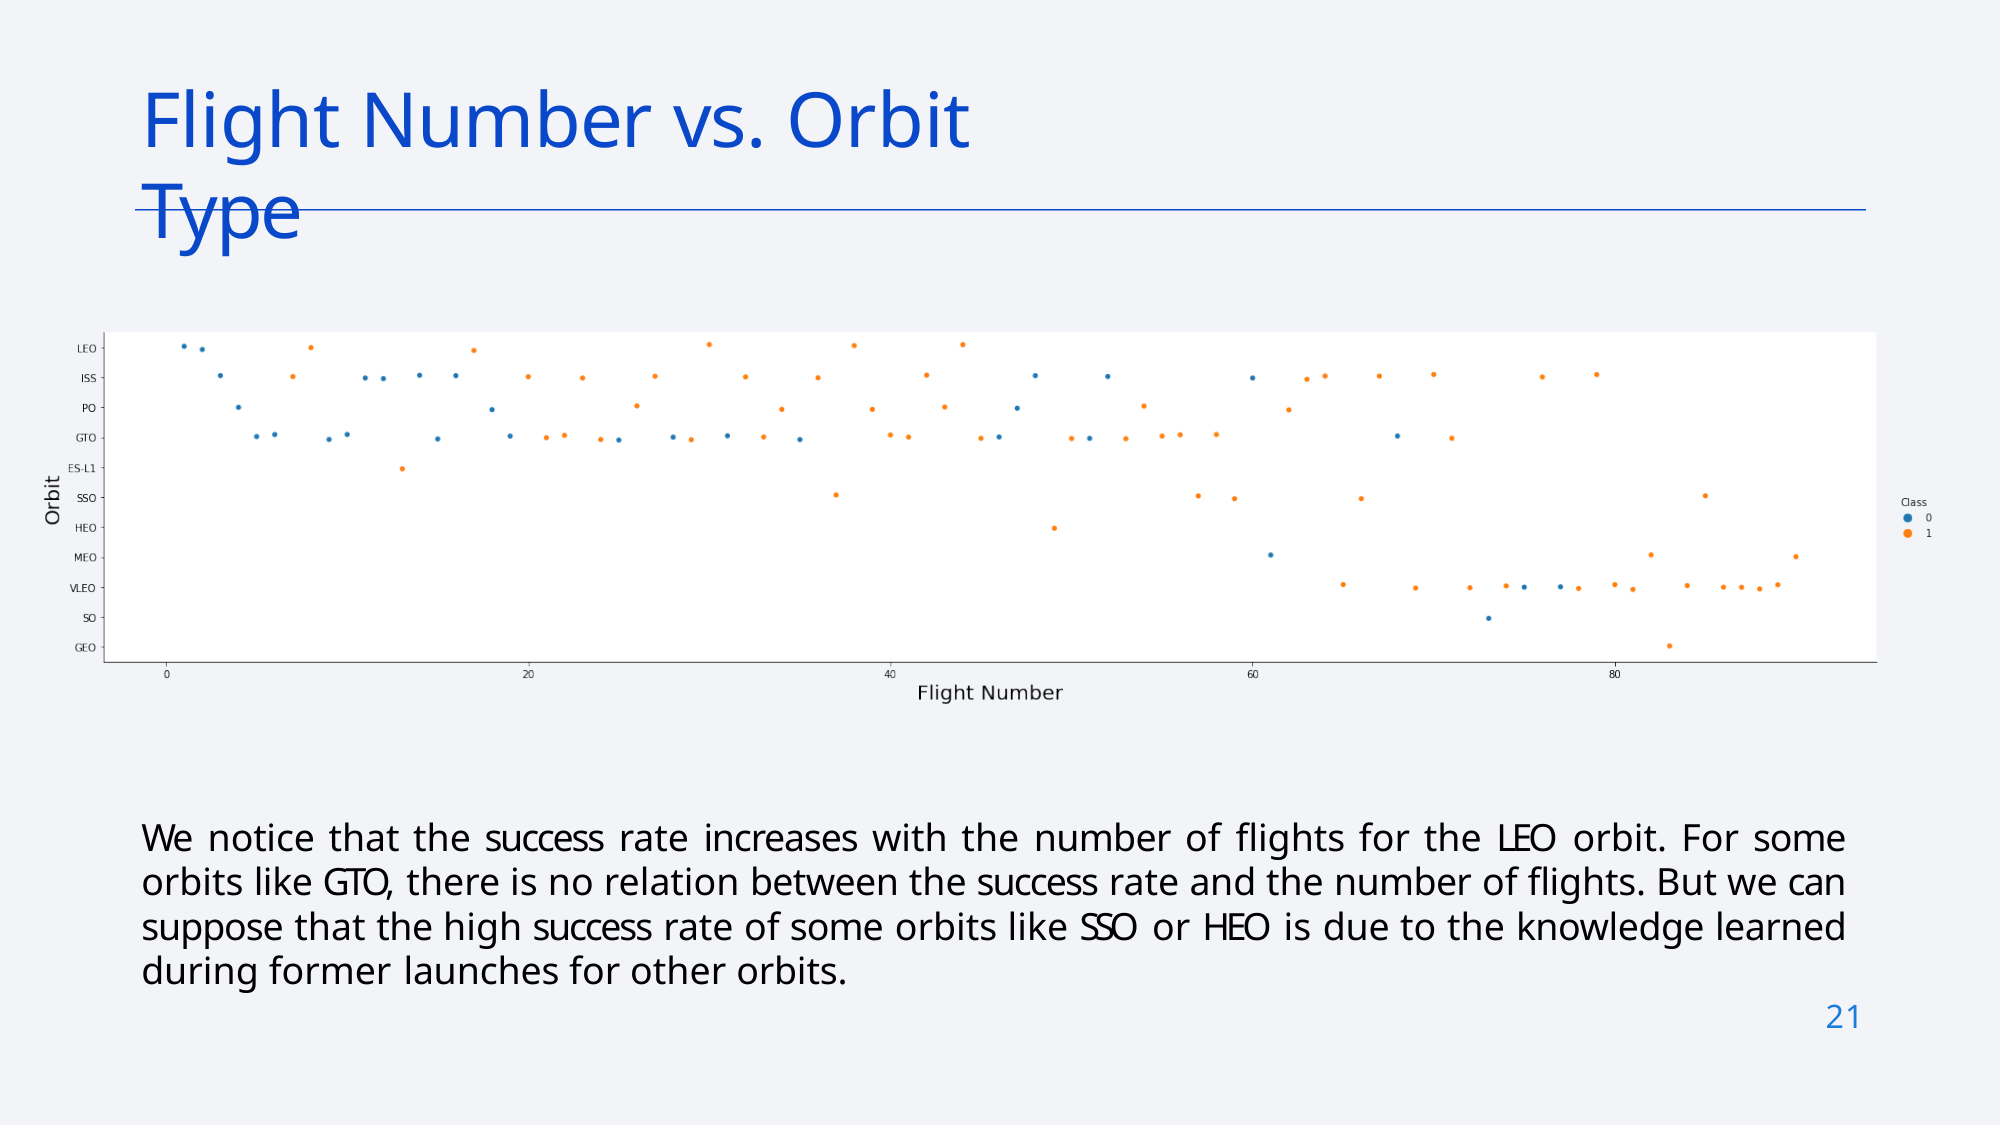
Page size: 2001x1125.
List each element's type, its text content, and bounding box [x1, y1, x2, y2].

text_box We notice that the success rate increases with the number of flights for the LEO orbit. For some orbits like GTO, there is no relation between the success rate and the number of flights. But we can suppose that the high success rate of some orbits like SSO or HEO is due to the knowledge learned during former launches for other orbits. [139, 813, 1848, 994]
picture [0, 0, 2000, 1125]
slide_number 21 [1819, 1002, 1875, 1125]
title Flight Number vs. Orbit Type [139, 68, 1095, 260]
